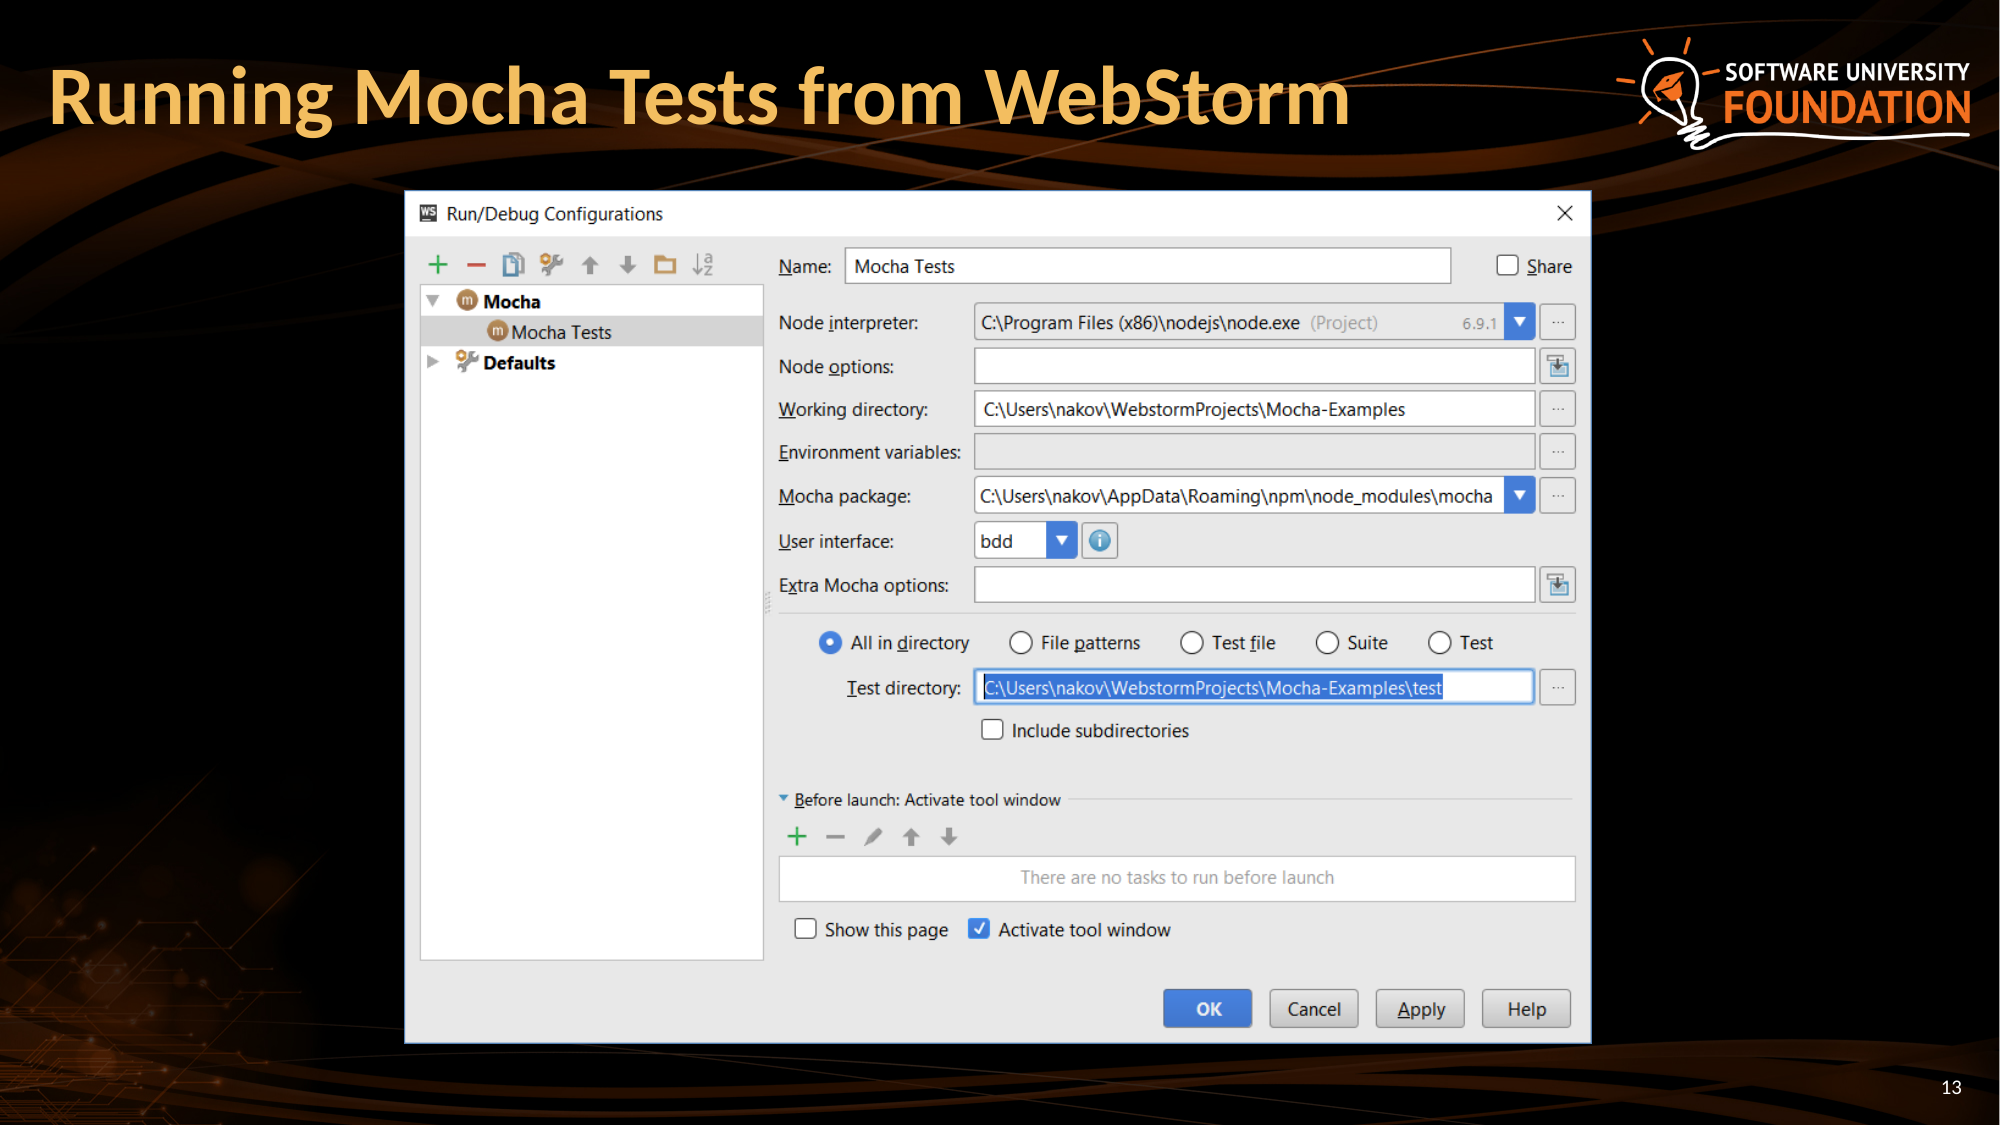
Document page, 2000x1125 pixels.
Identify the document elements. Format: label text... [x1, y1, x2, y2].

picture [0, 0, 2000, 1125]
title Running Mocha Tests from WebStorm [30, 6, 1602, 189]
slide_number 13 [1897, 1070, 1968, 1103]
